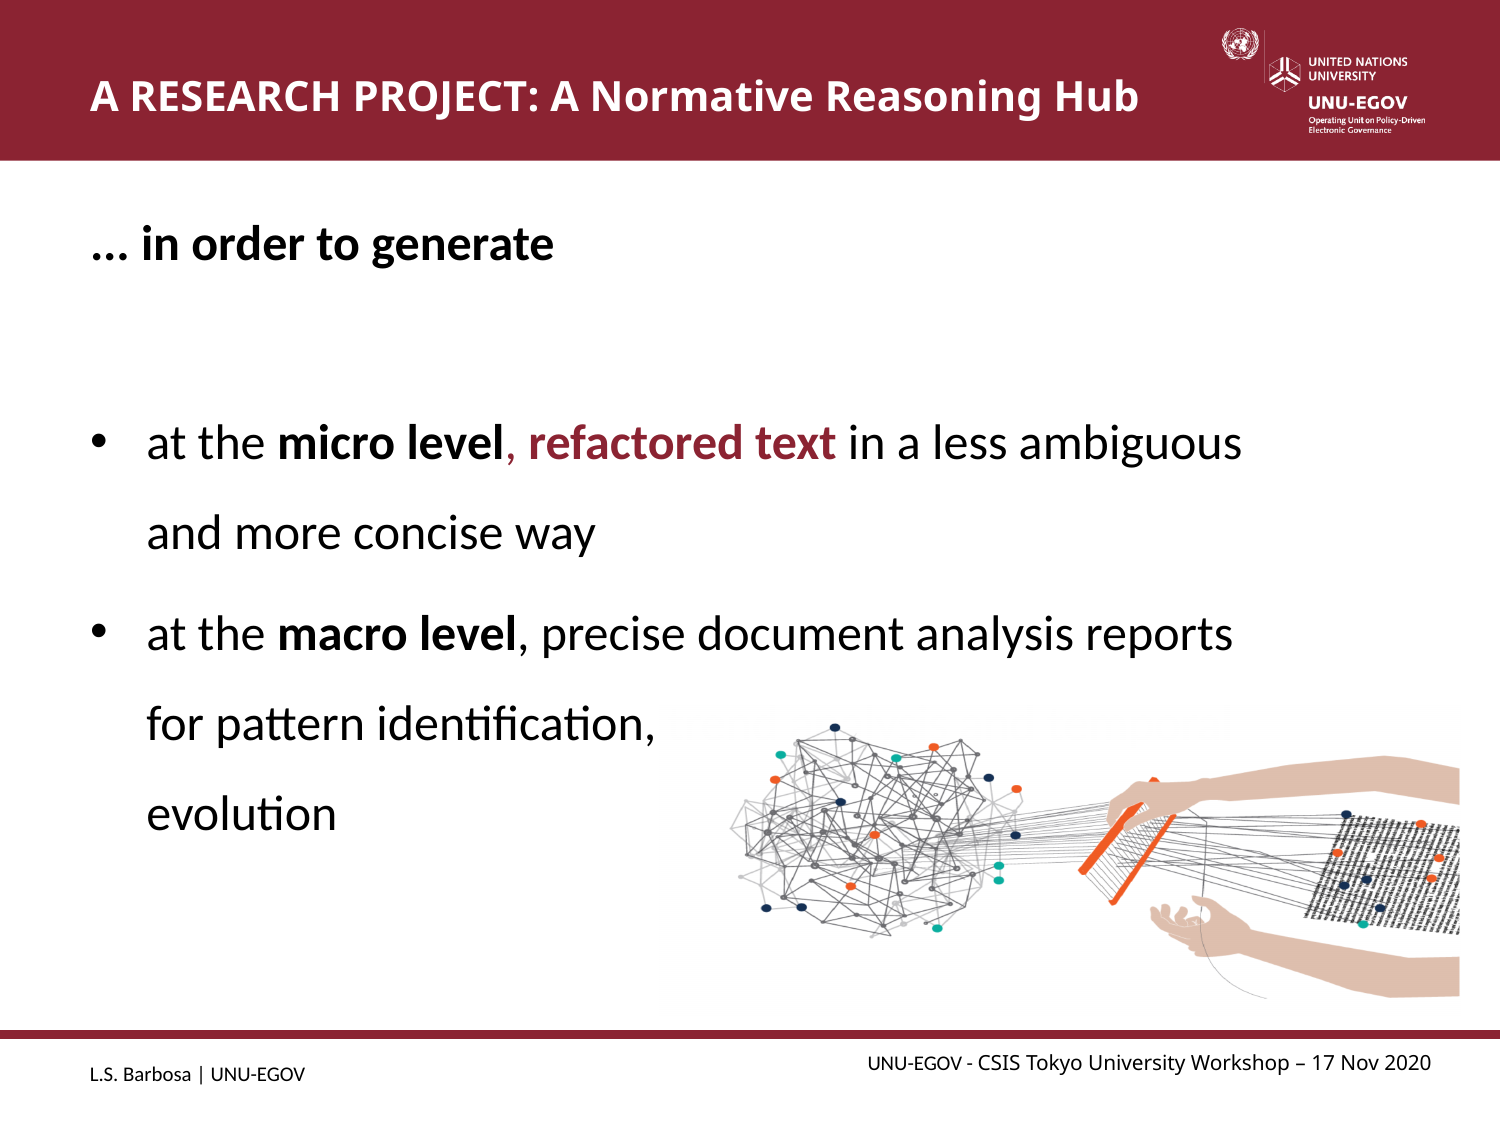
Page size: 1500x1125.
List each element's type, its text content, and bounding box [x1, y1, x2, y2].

picture [658, 703, 1462, 1016]
picture [1222, 28, 1425, 133]
text_box ... in order to generate at the micro level, refactored text in a less ambiguous and more concise way at the macro level, precise document analysis reports for pattern identification, trend analysis and temporal evolution [75, 172, 1258, 916]
title A RESEARCH PROJECT: A Normative Reasoning Hub [75, 48, 1199, 141]
